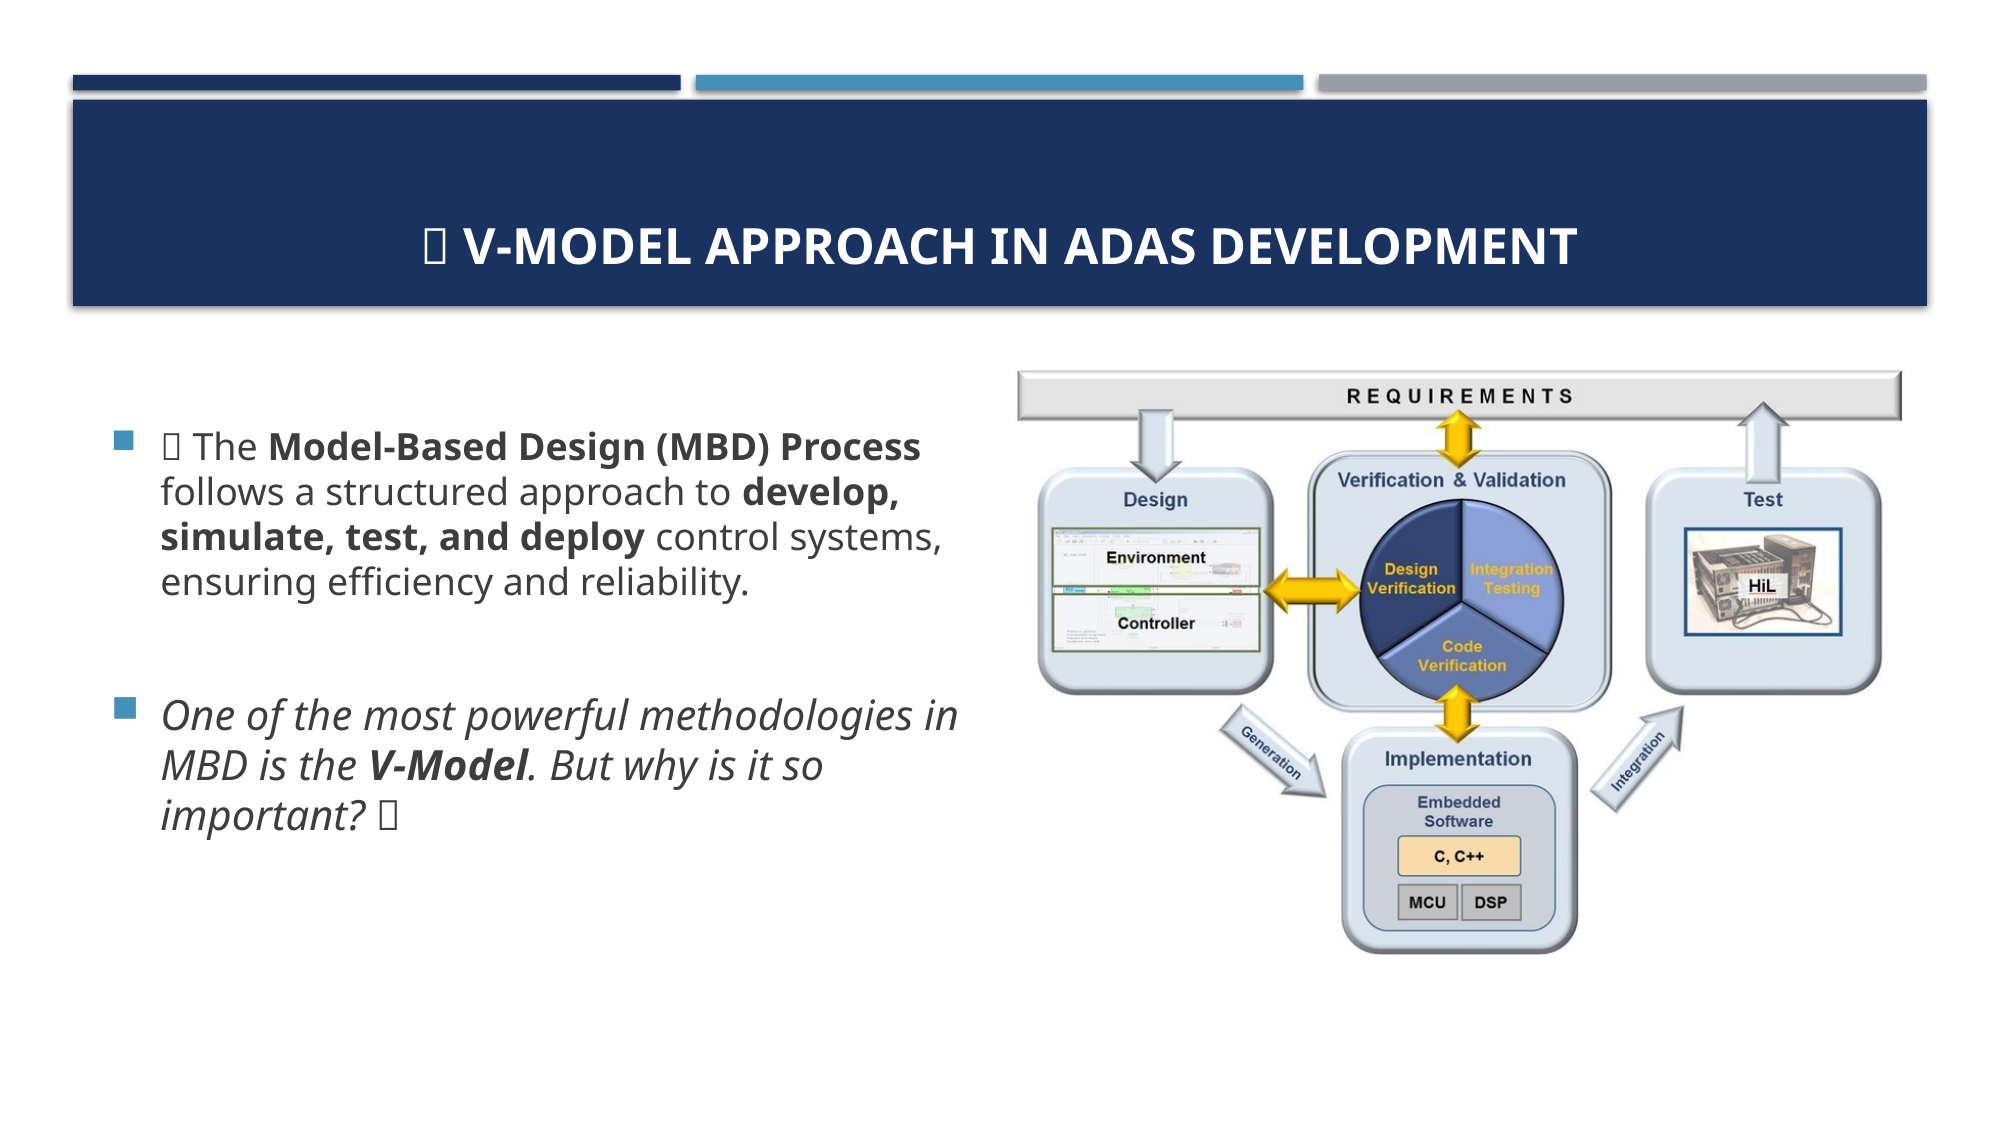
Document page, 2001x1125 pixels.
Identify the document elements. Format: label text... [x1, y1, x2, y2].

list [1014, 367, 1906, 959]
title 🚀 V-Model Approach in ADAS Development [95, 119, 1905, 282]
list 🔎 The Model-Based Design (MBD) Process follows a structured approach to develop, simulate, test, and deploy control systems, ensuring efficiency and reliability. One of the most powerful methodologies in MBD is the V-Model. But why is it so important? 🤔 [95, 365, 985, 962]
